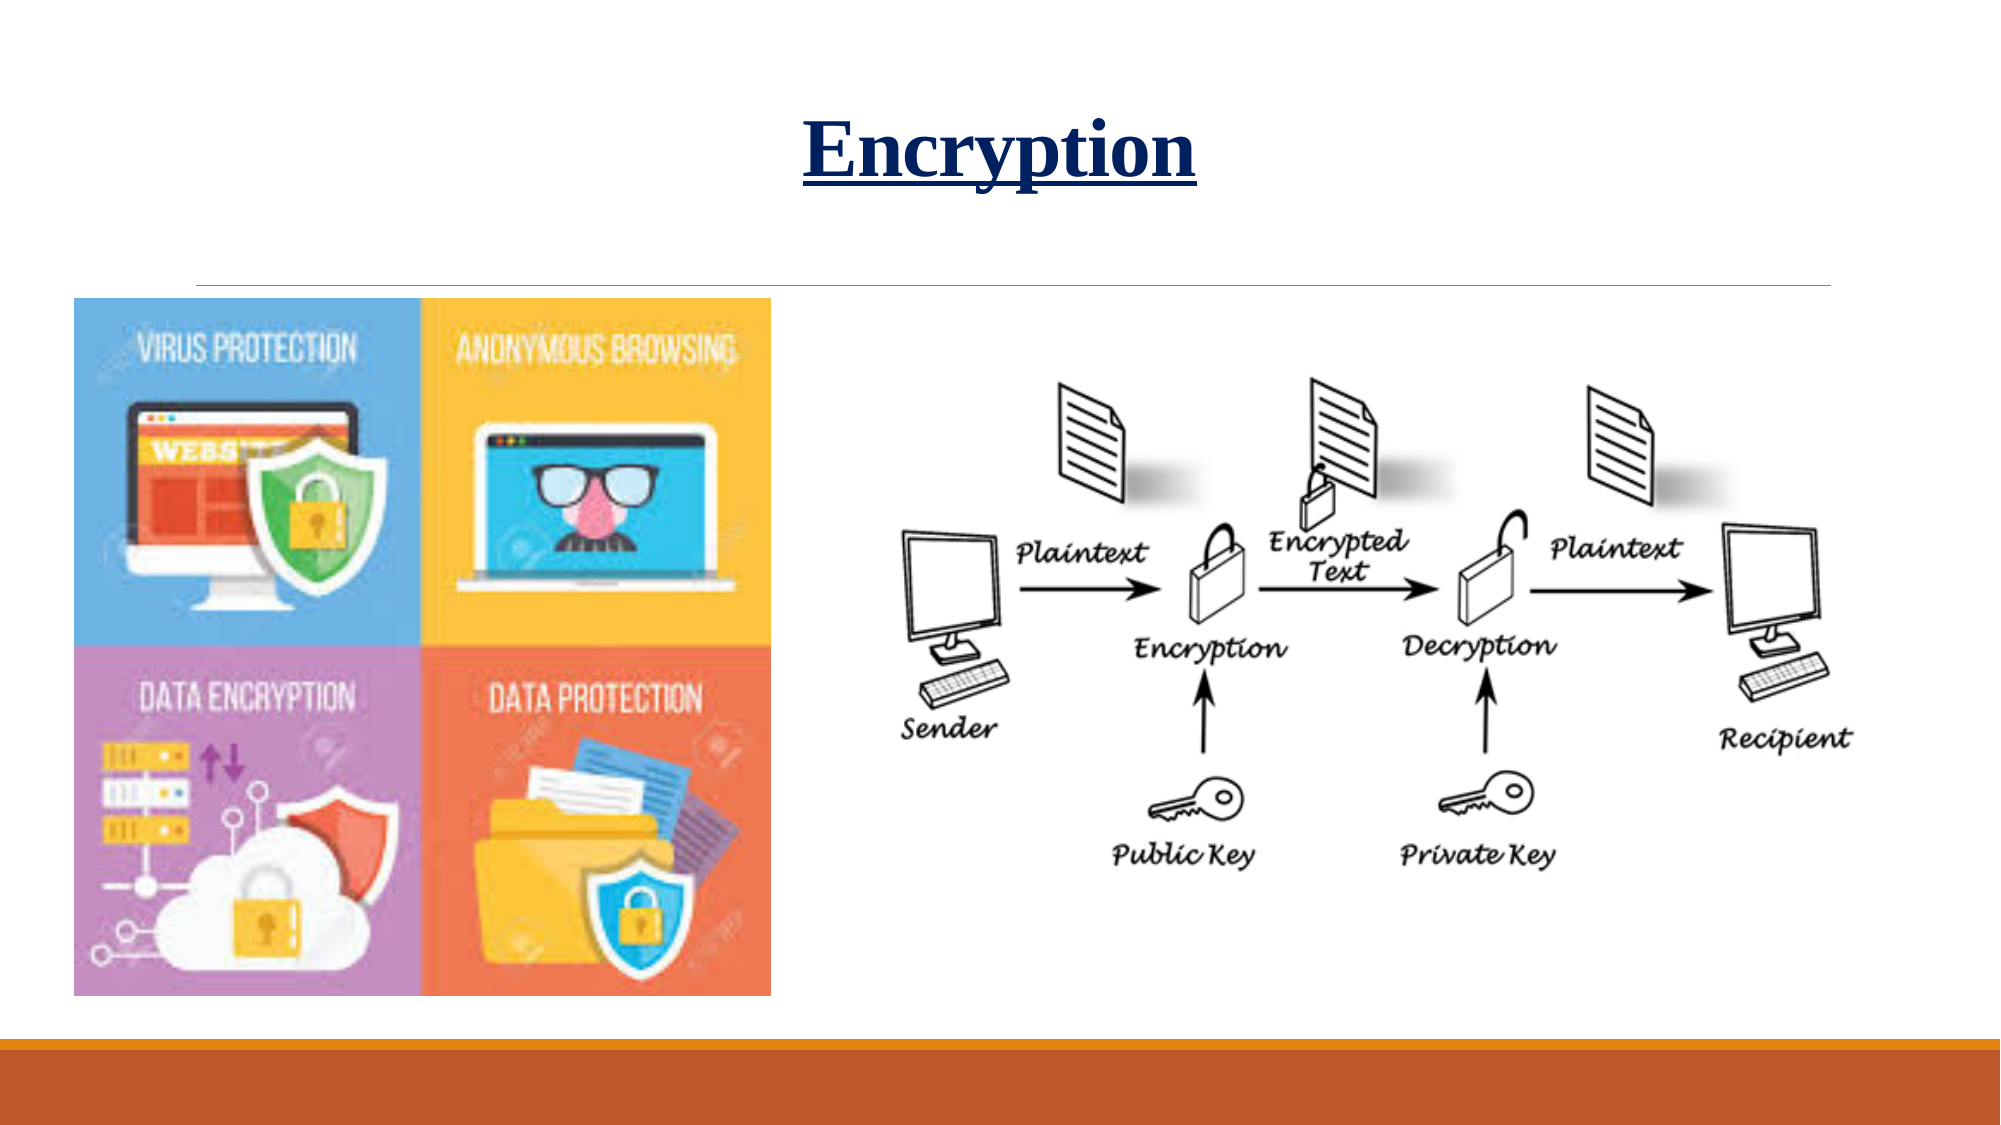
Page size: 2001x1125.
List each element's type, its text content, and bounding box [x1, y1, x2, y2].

picture [811, 342, 1911, 911]
title Encryption [102, 47, 1898, 202]
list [73, 298, 772, 996]
